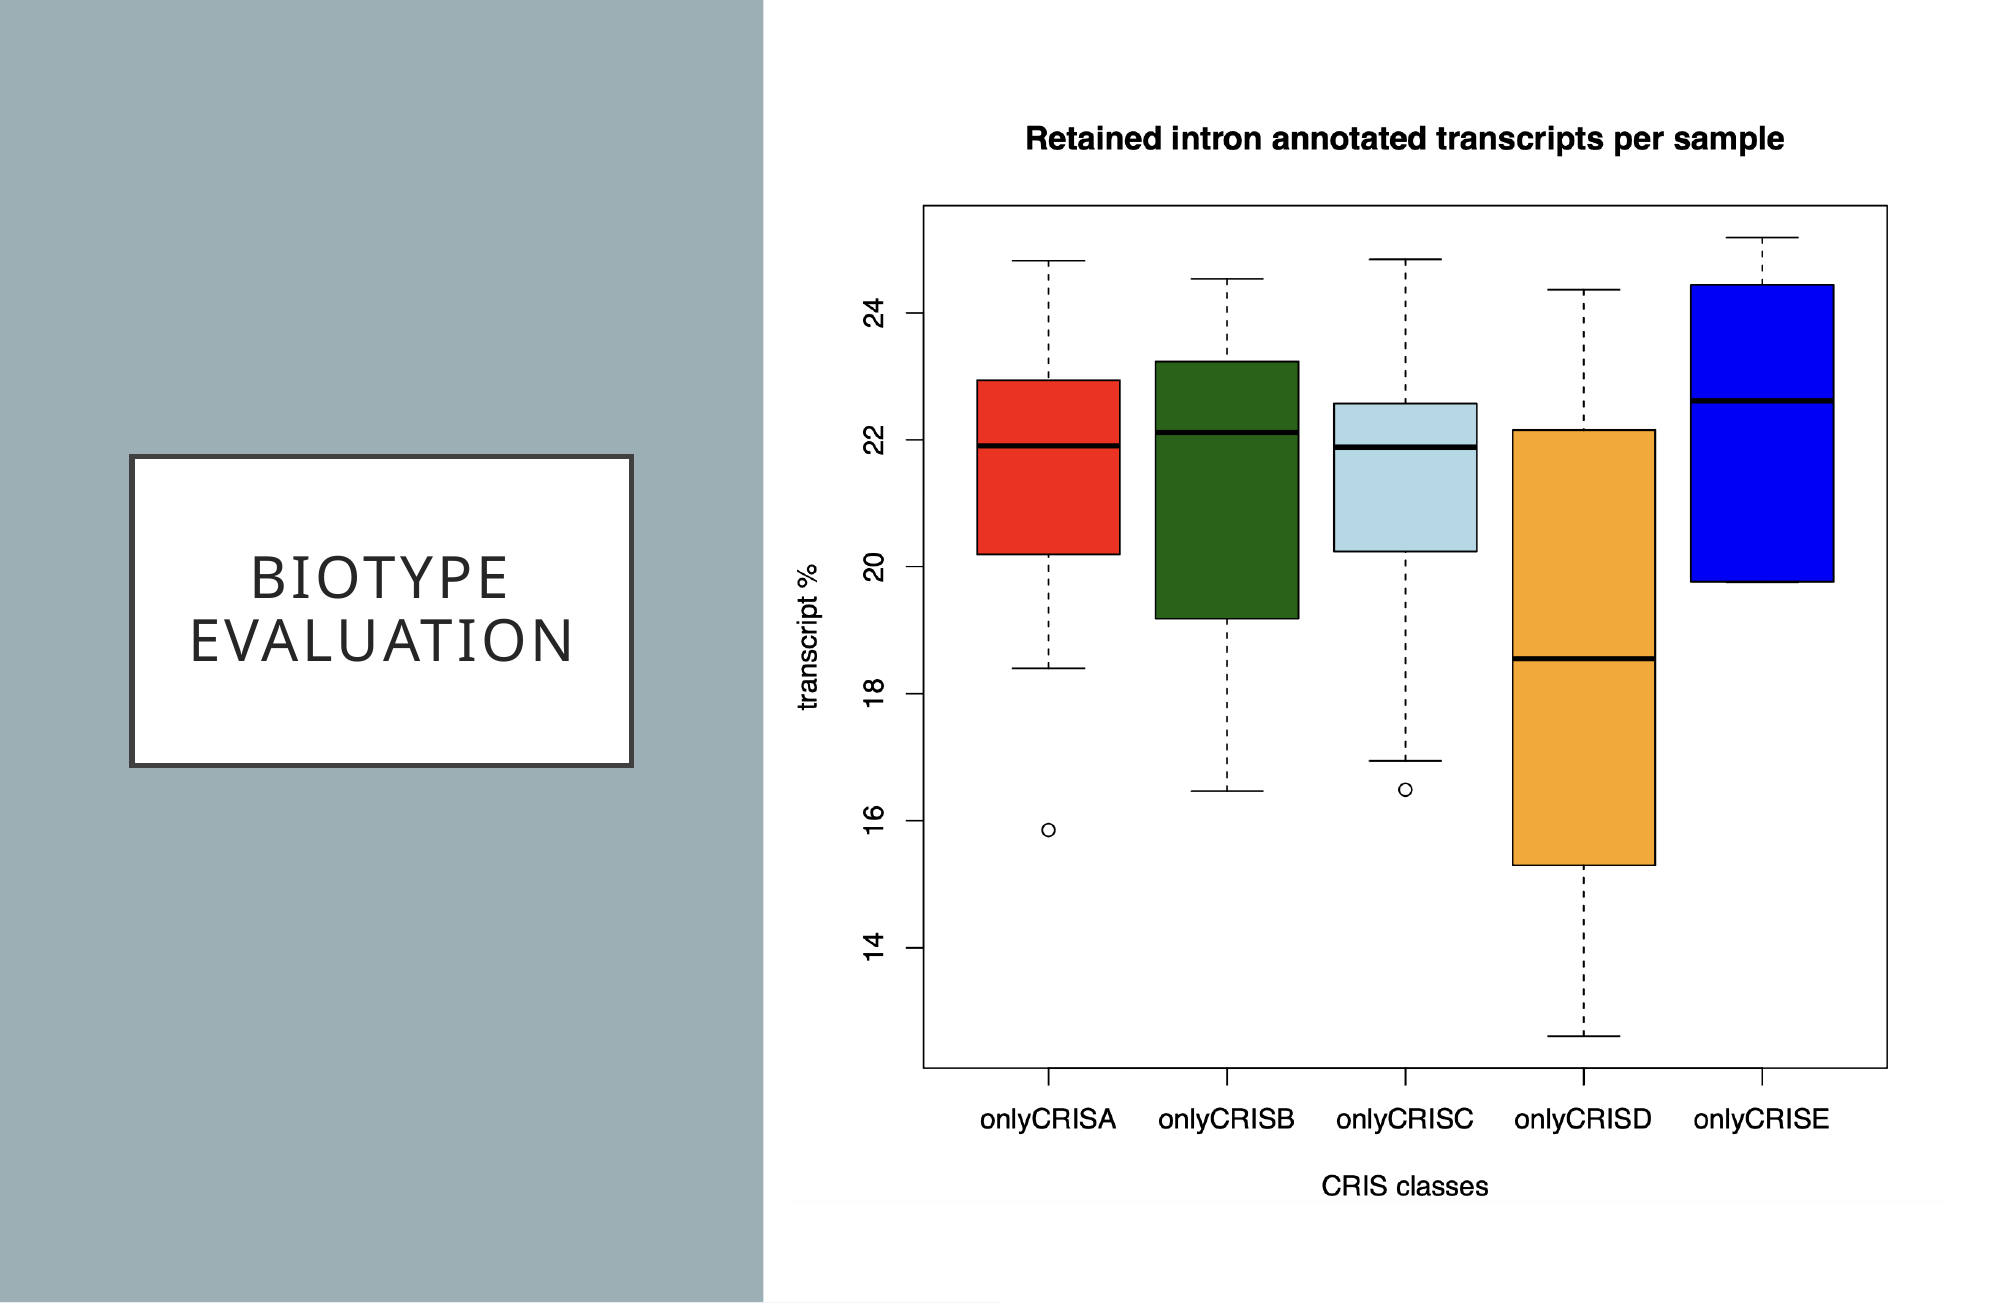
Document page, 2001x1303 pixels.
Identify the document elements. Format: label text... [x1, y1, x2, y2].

text_box [764, 0, 2000, 1303]
picture [789, 98, 1948, 1204]
text_box [0, 0, 764, 1303]
title Biotype evaluation [129, 454, 634, 768]
